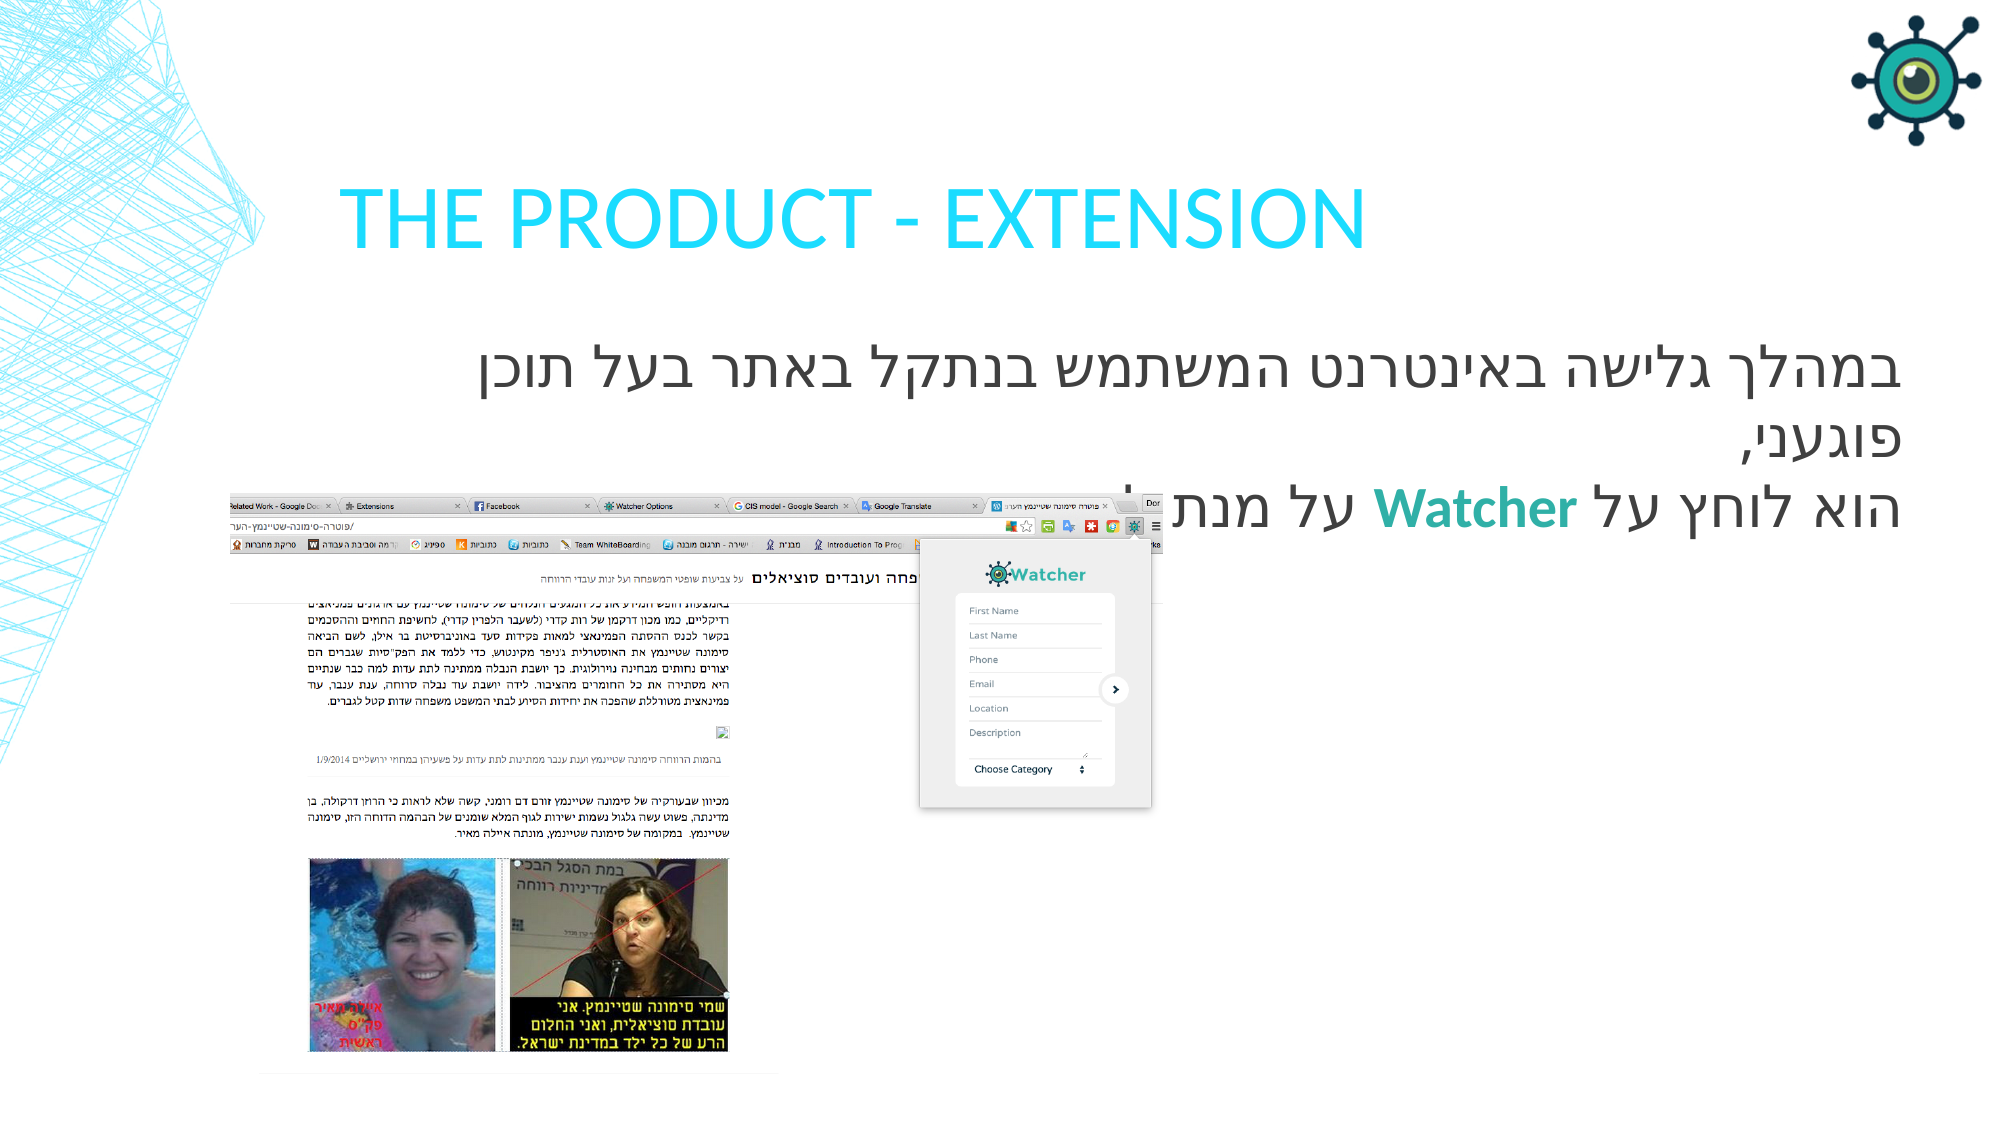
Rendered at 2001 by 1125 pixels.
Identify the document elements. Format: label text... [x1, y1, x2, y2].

picture [0, 0, 2001, 1125]
text_box במהלך גלישה באינטרנט המשתמש בנתקל באתר בעל תוכן פוגעני, הוא לוחץ על Watcher על מנת לדווח [337, 322, 1919, 547]
title The Product - extension [324, 62, 1851, 275]
